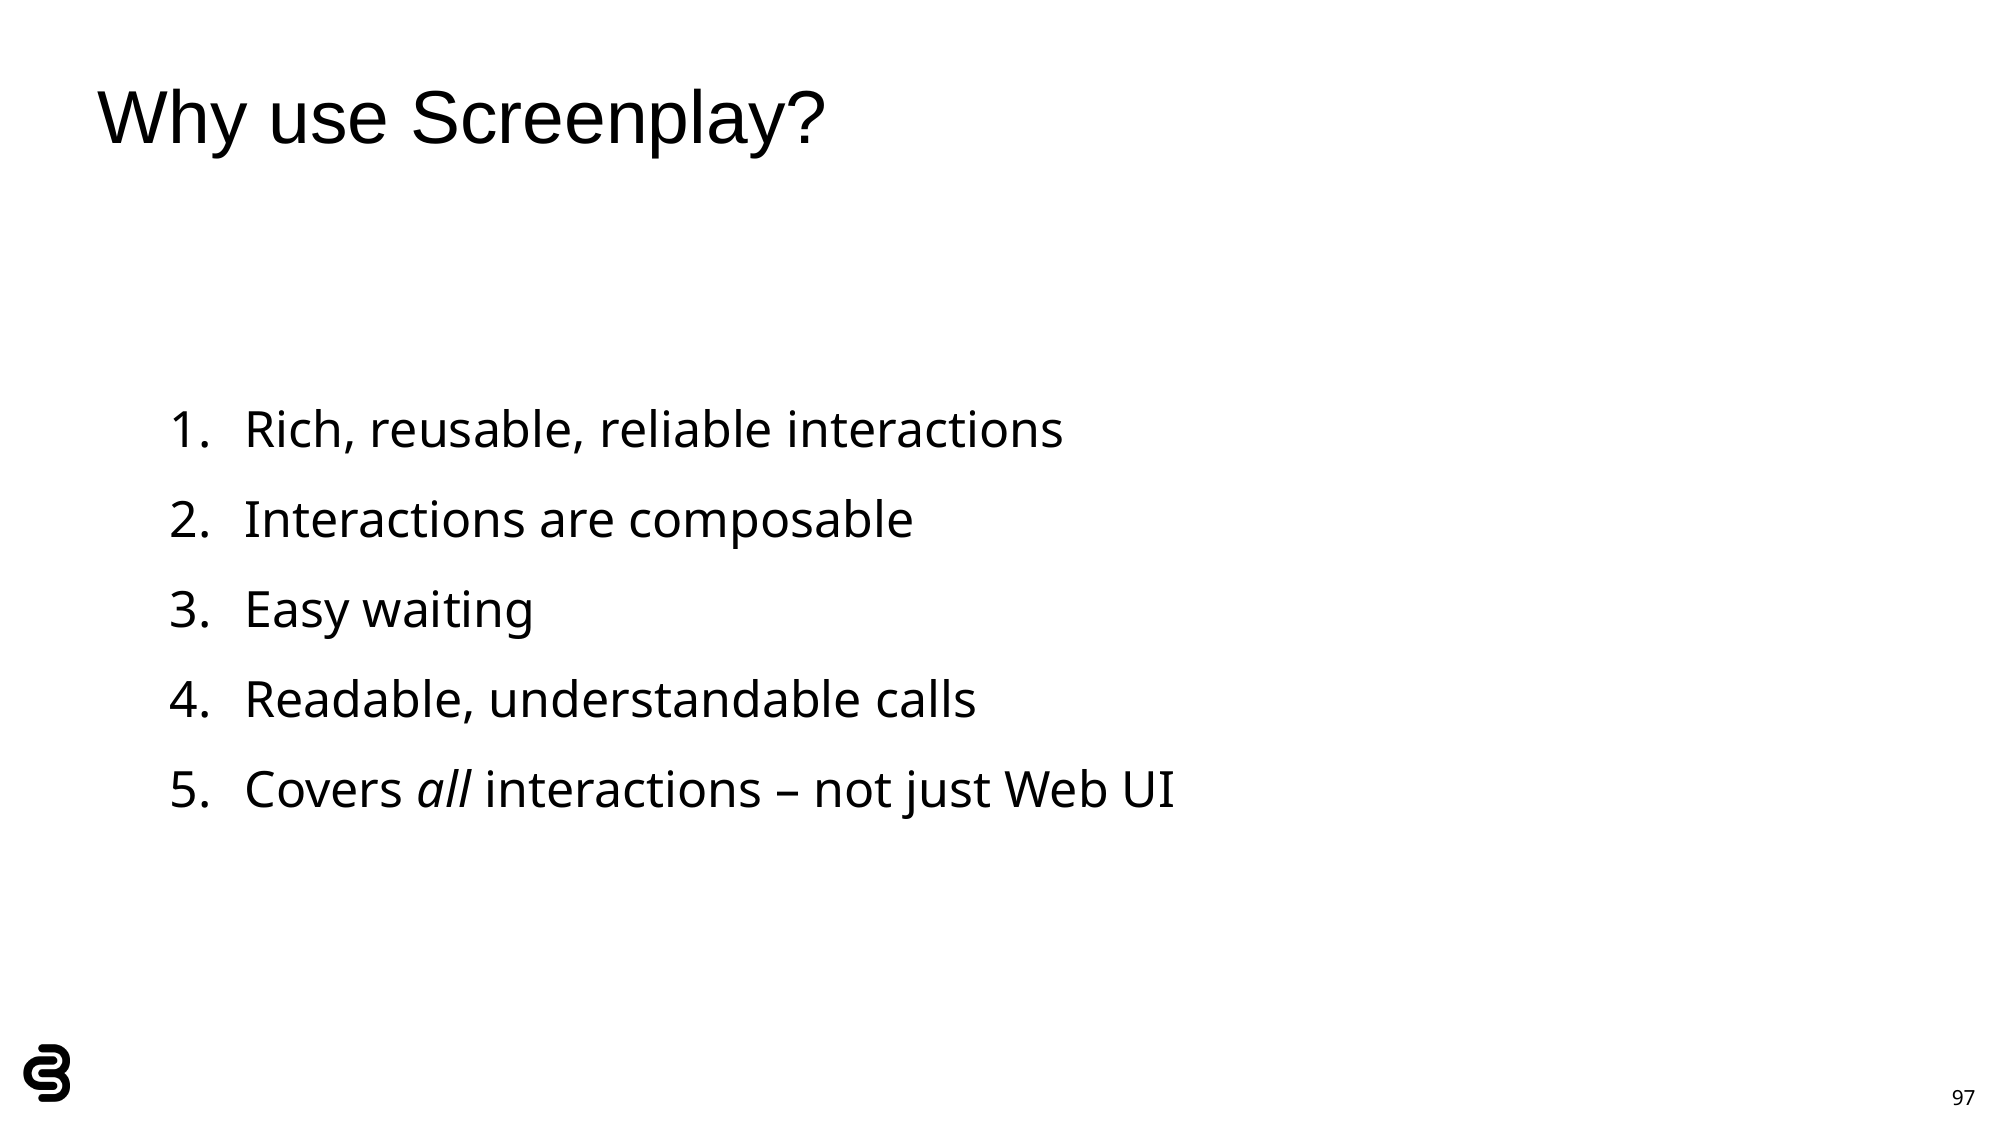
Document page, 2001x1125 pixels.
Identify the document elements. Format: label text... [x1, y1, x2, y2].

title Why use Screenplay? [82, 48, 1936, 191]
subtitle Rich, reusable, reliable interactions Interactions are composable Easy waiting Readable, understandable calls Covers all interactions – not just Web UI [169, 367, 1849, 980]
picture [23, 1044, 70, 1102]
